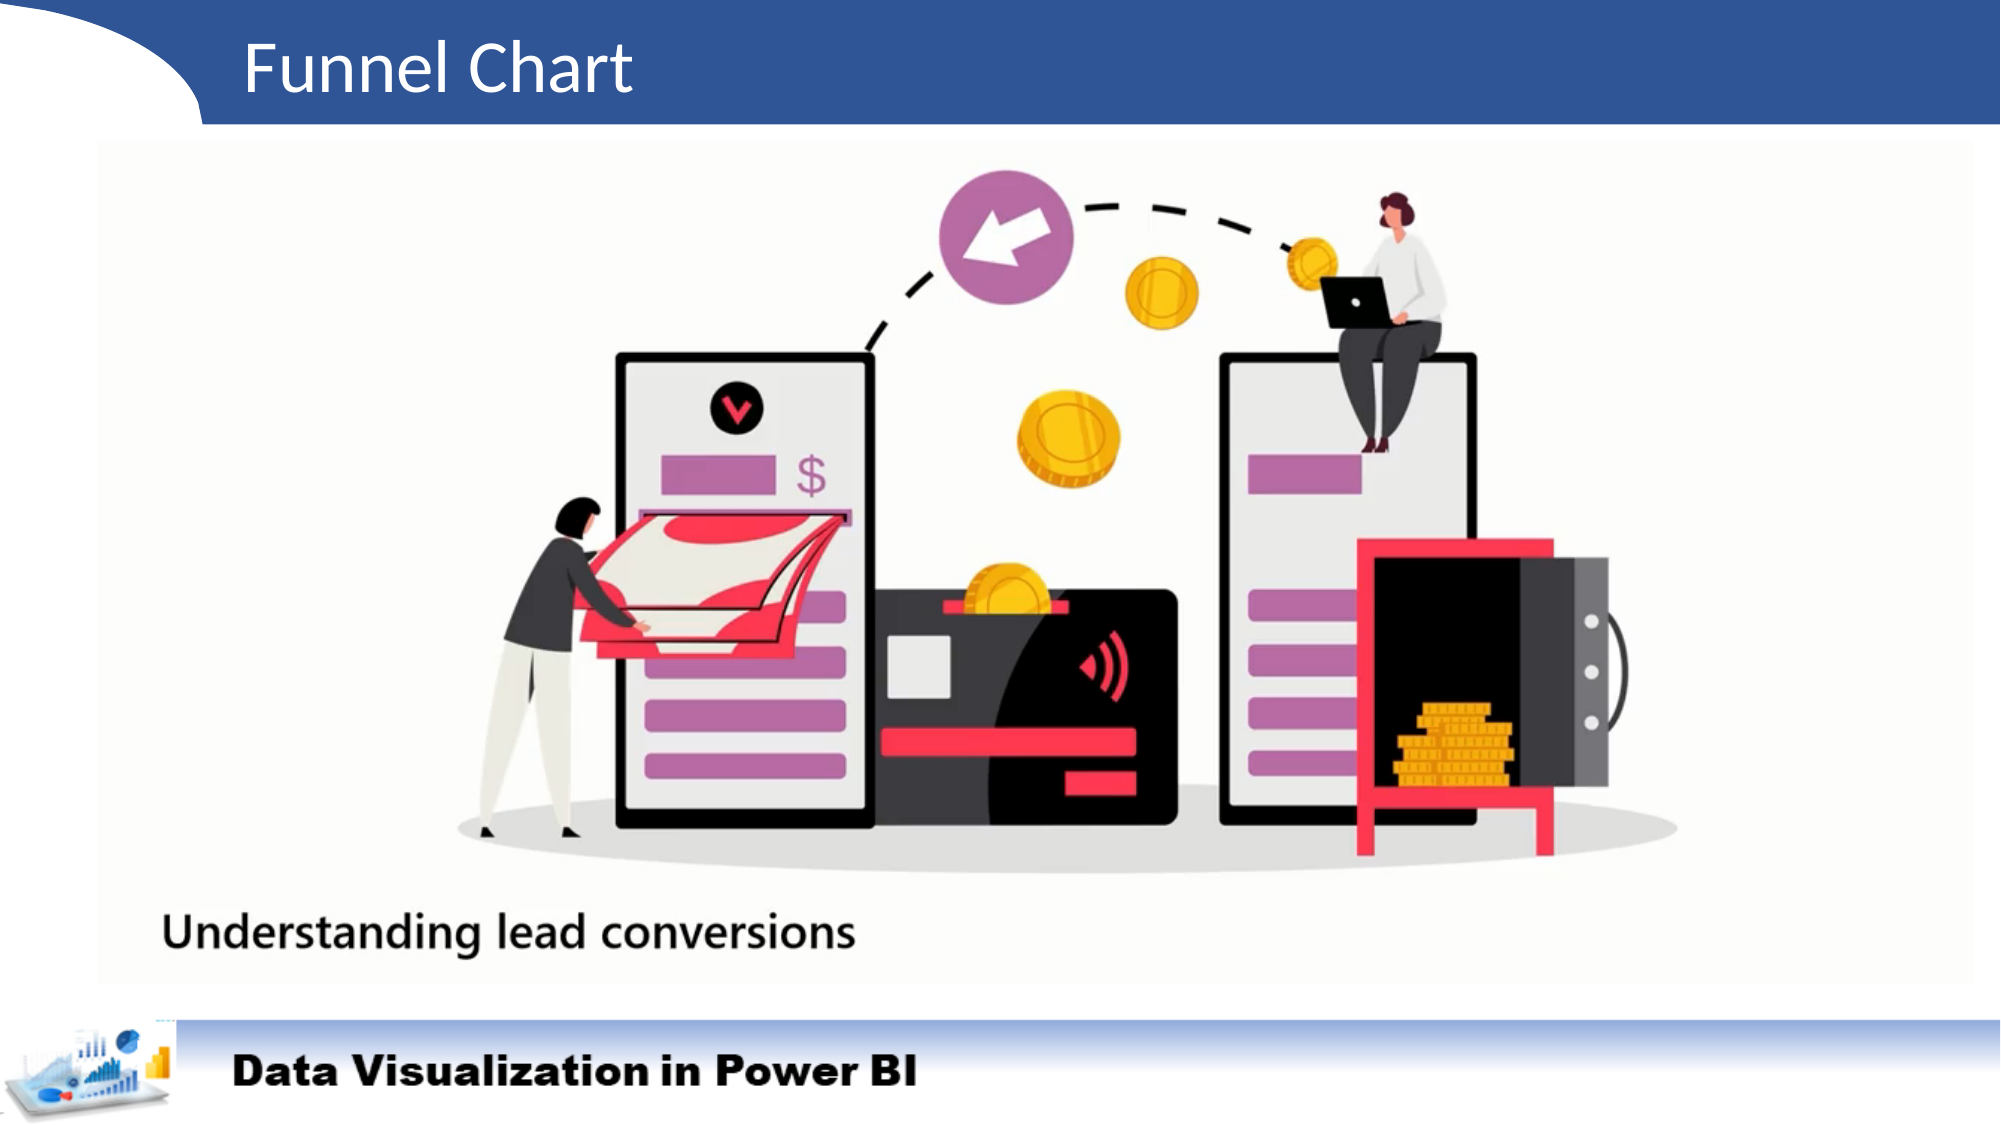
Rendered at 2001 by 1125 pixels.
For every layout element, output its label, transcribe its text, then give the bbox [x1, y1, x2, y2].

picture [0, 0, 2001, 1125]
text_box Funnel Chart [0, 0, 2000, 126]
